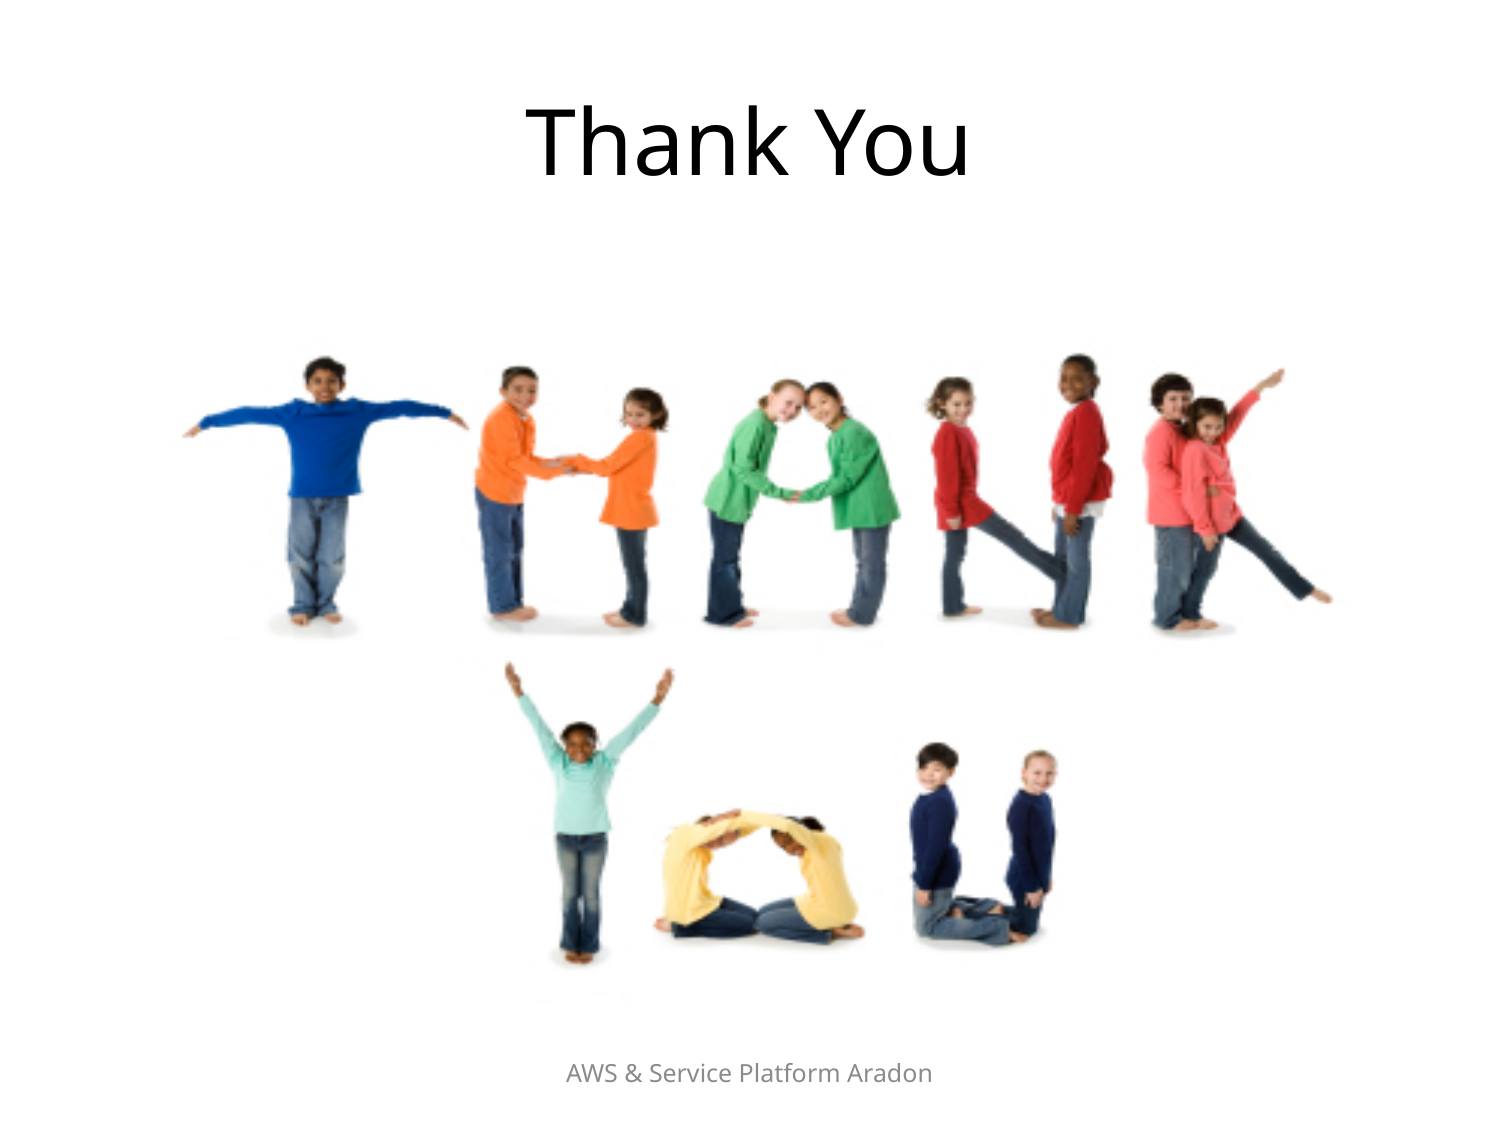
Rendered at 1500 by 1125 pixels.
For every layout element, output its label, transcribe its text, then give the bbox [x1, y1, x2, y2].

picture [123, 278, 1400, 1025]
title Thank You [75, 45, 1425, 233]
footer AWS & Service Platform Aradon [512, 1042, 988, 1103]
